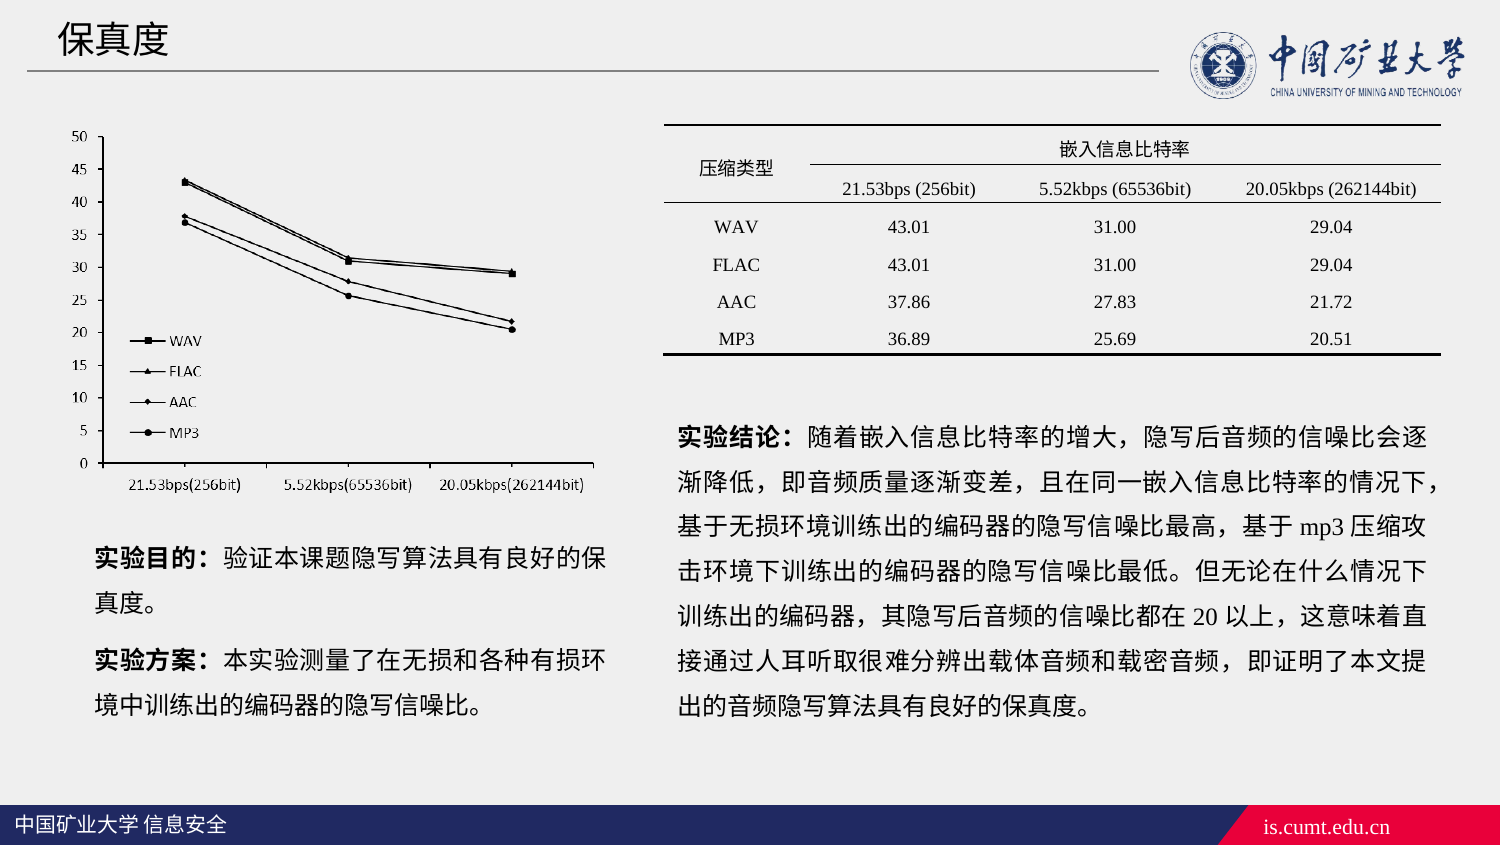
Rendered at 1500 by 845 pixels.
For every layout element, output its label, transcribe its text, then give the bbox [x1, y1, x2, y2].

picture [663, 123, 1442, 386]
picture [1180, 26, 1488, 105]
text_box 保真度 [42, 8, 185, 68]
text_box 实验结论：随着嵌入信息比特率的增大，隐写后音频的信噪比会逐渐降低，即音频质量逐渐变差，且在同一嵌入信息比特率的情况下，基于无损环境训练出的编码器的隐写信噪比最高，基于mp3压缩攻击环境下训练出的编码器的隐写信噪比最低。但无论在什么情况下训练出的编码器，其隐写后音频的信噪比都在20以上，这意味着直接通过人耳听取很难分辨出载体音频和载密音频，即证明了本文提出的音频隐写算法具有良好的保真度。 [663, 398, 1442, 728]
text_box 实验目的：验证本课题隐写算法具有良好的保真度。 实验方案：本实验测量了在无损和各种有损环境中训练出的编码器的隐写信噪比。 [80, 520, 622, 728]
picture [60, 123, 601, 498]
